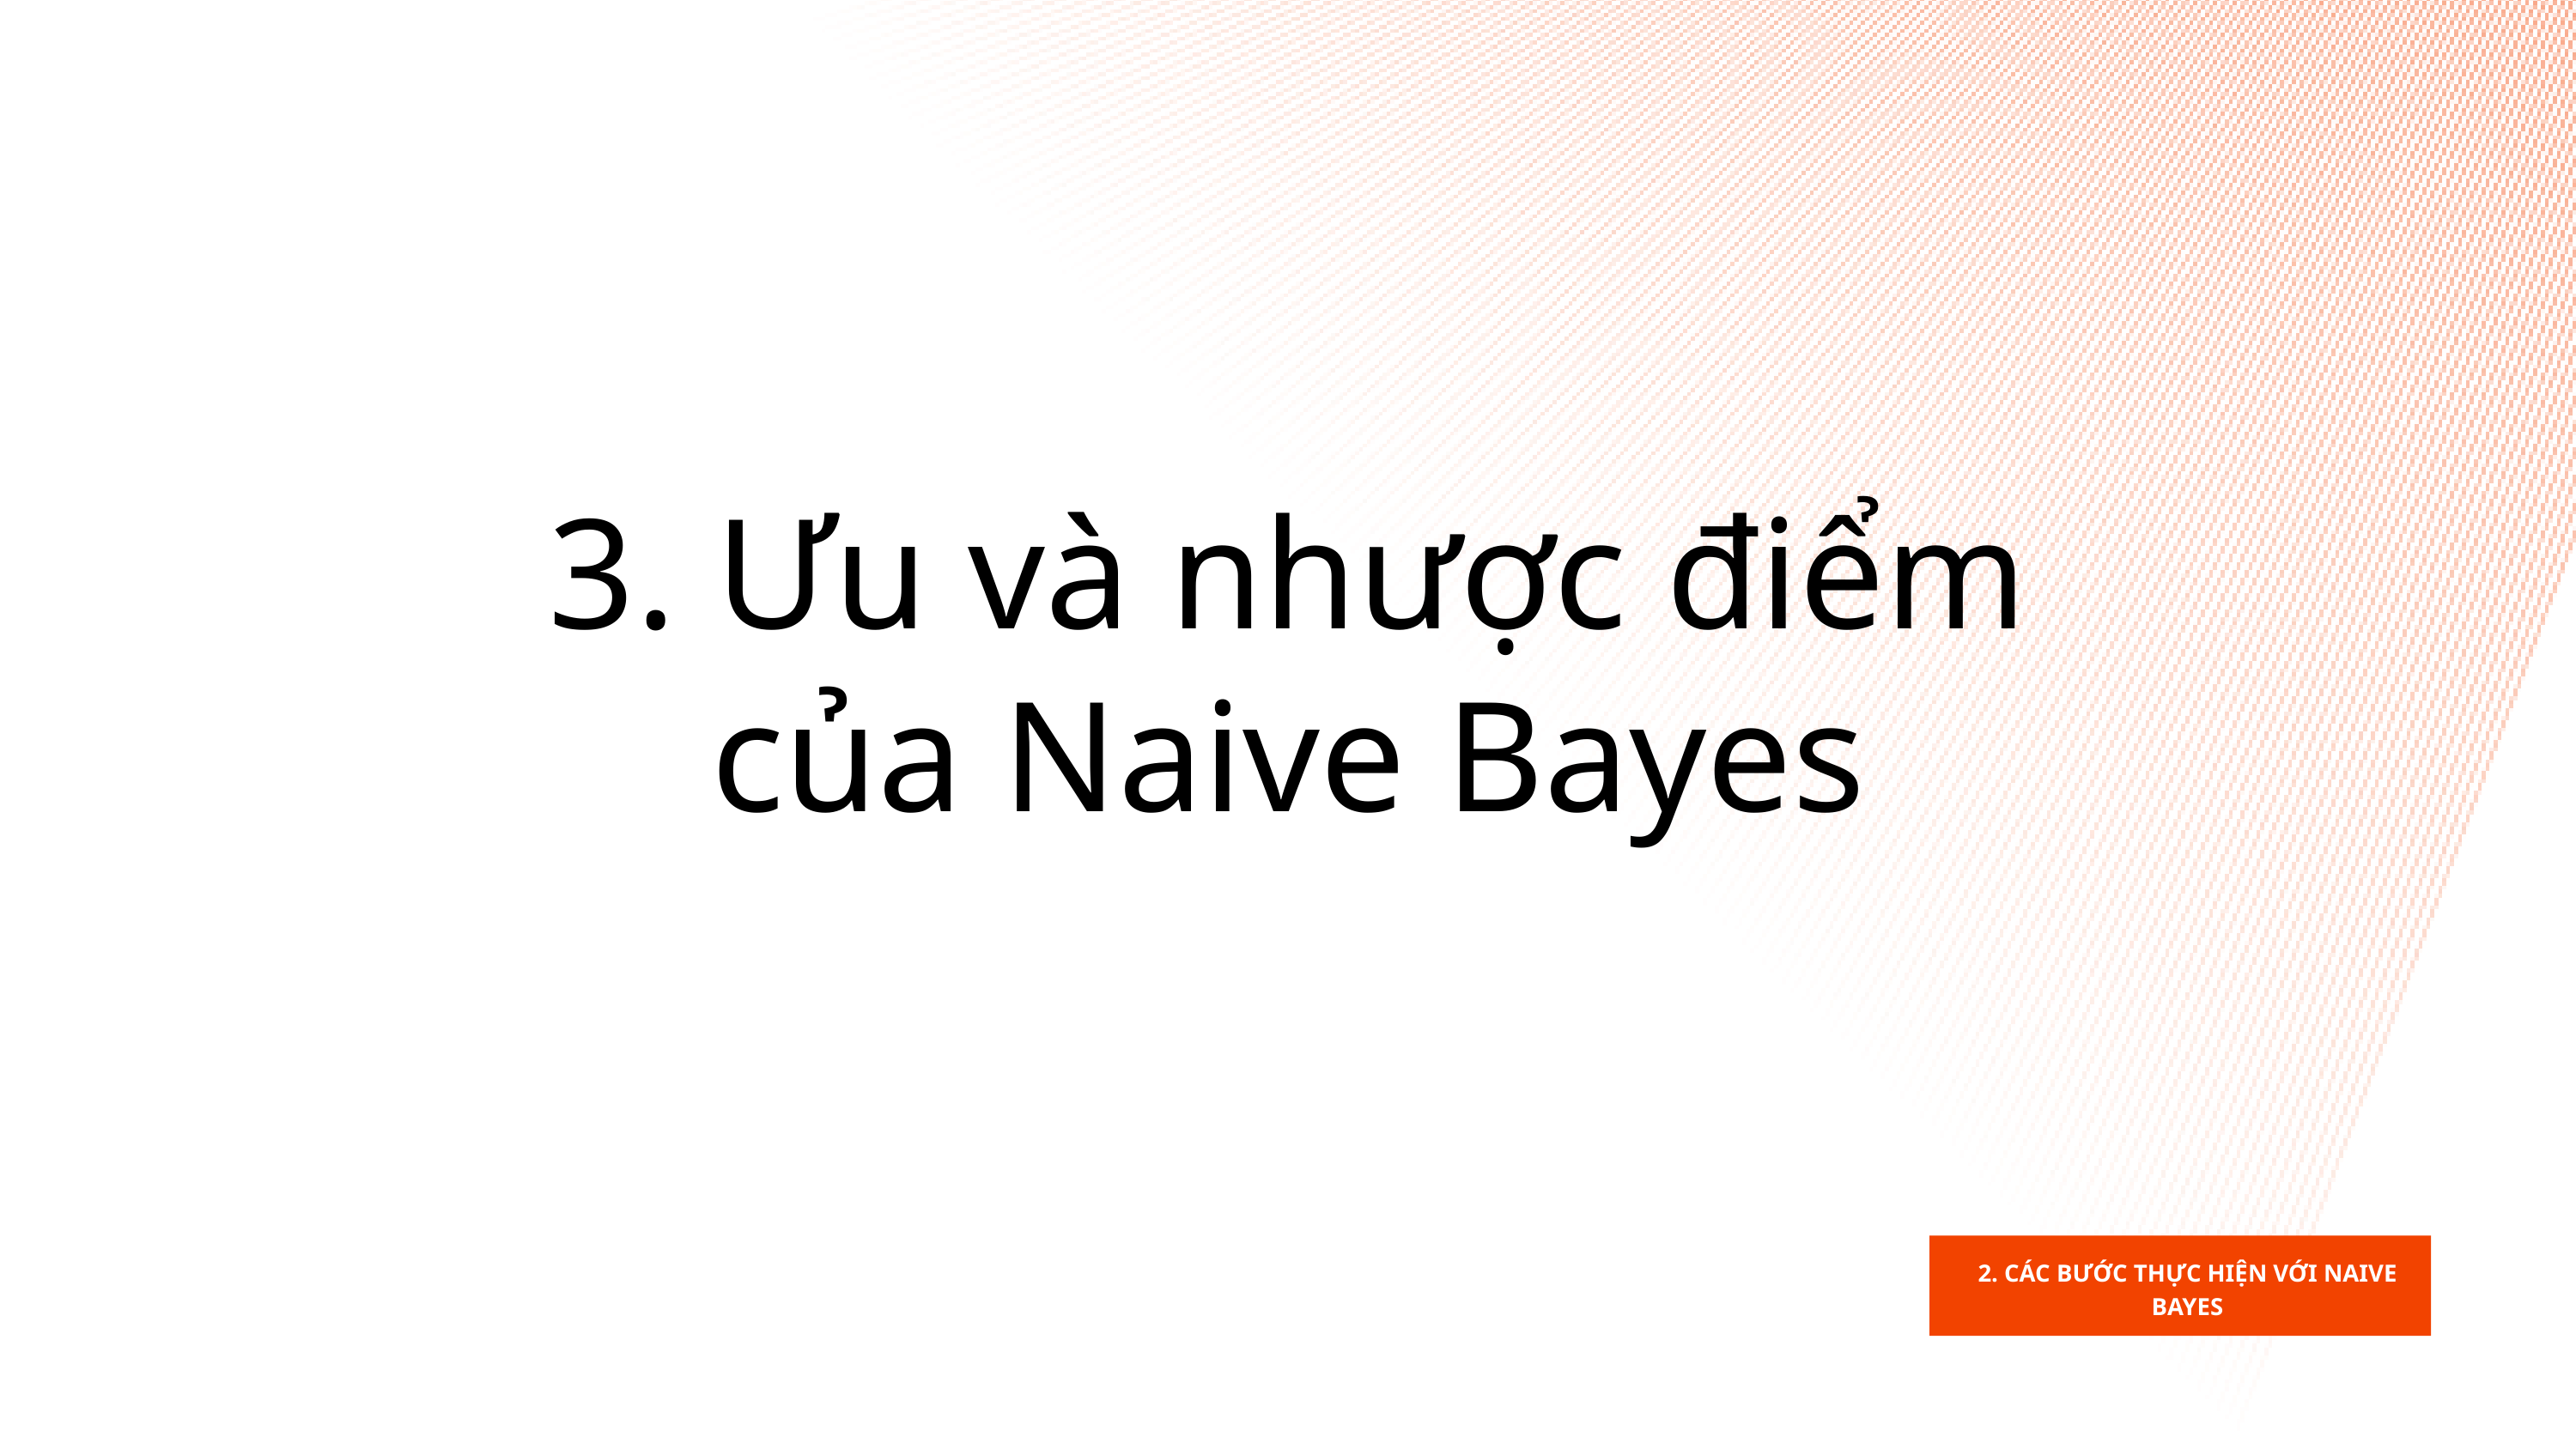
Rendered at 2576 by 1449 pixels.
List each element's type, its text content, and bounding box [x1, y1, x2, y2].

text_box [802, 0, 2576, 1431]
text_box 3. Ưu và nhược điểm của Naive Bayes [485, 476, 2091, 842]
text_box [1929, 1235, 2432, 1337]
